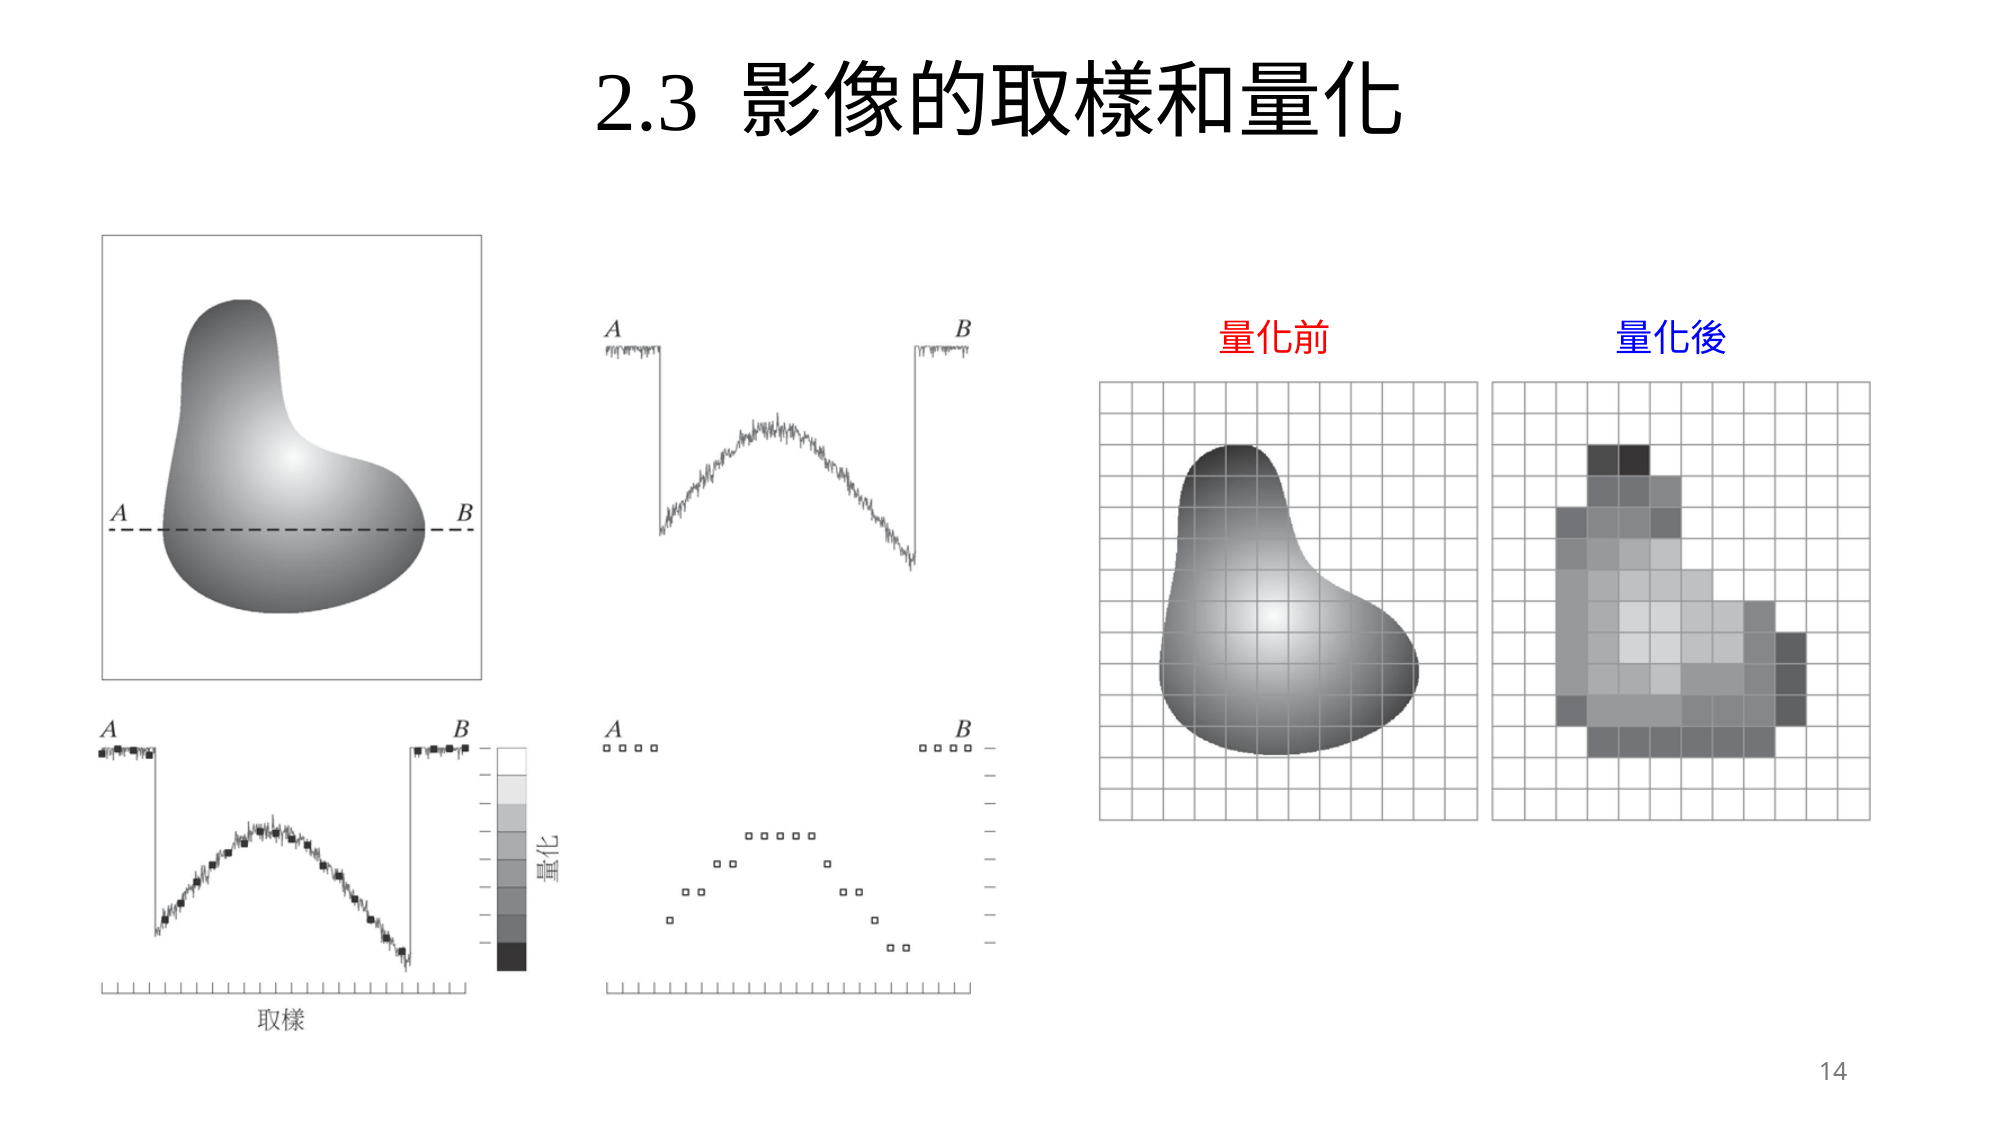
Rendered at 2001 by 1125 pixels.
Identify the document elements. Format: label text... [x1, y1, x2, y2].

slide_number 14 [1412, 1042, 1863, 1103]
text_box 量化前 [1203, 306, 1347, 367]
text_box 2.3 影像的取樣和量化 [0, 39, 2000, 155]
text_box 量化後 [1600, 306, 1744, 367]
picture [78, 209, 1026, 1044]
picture [1084, 367, 1892, 832]
